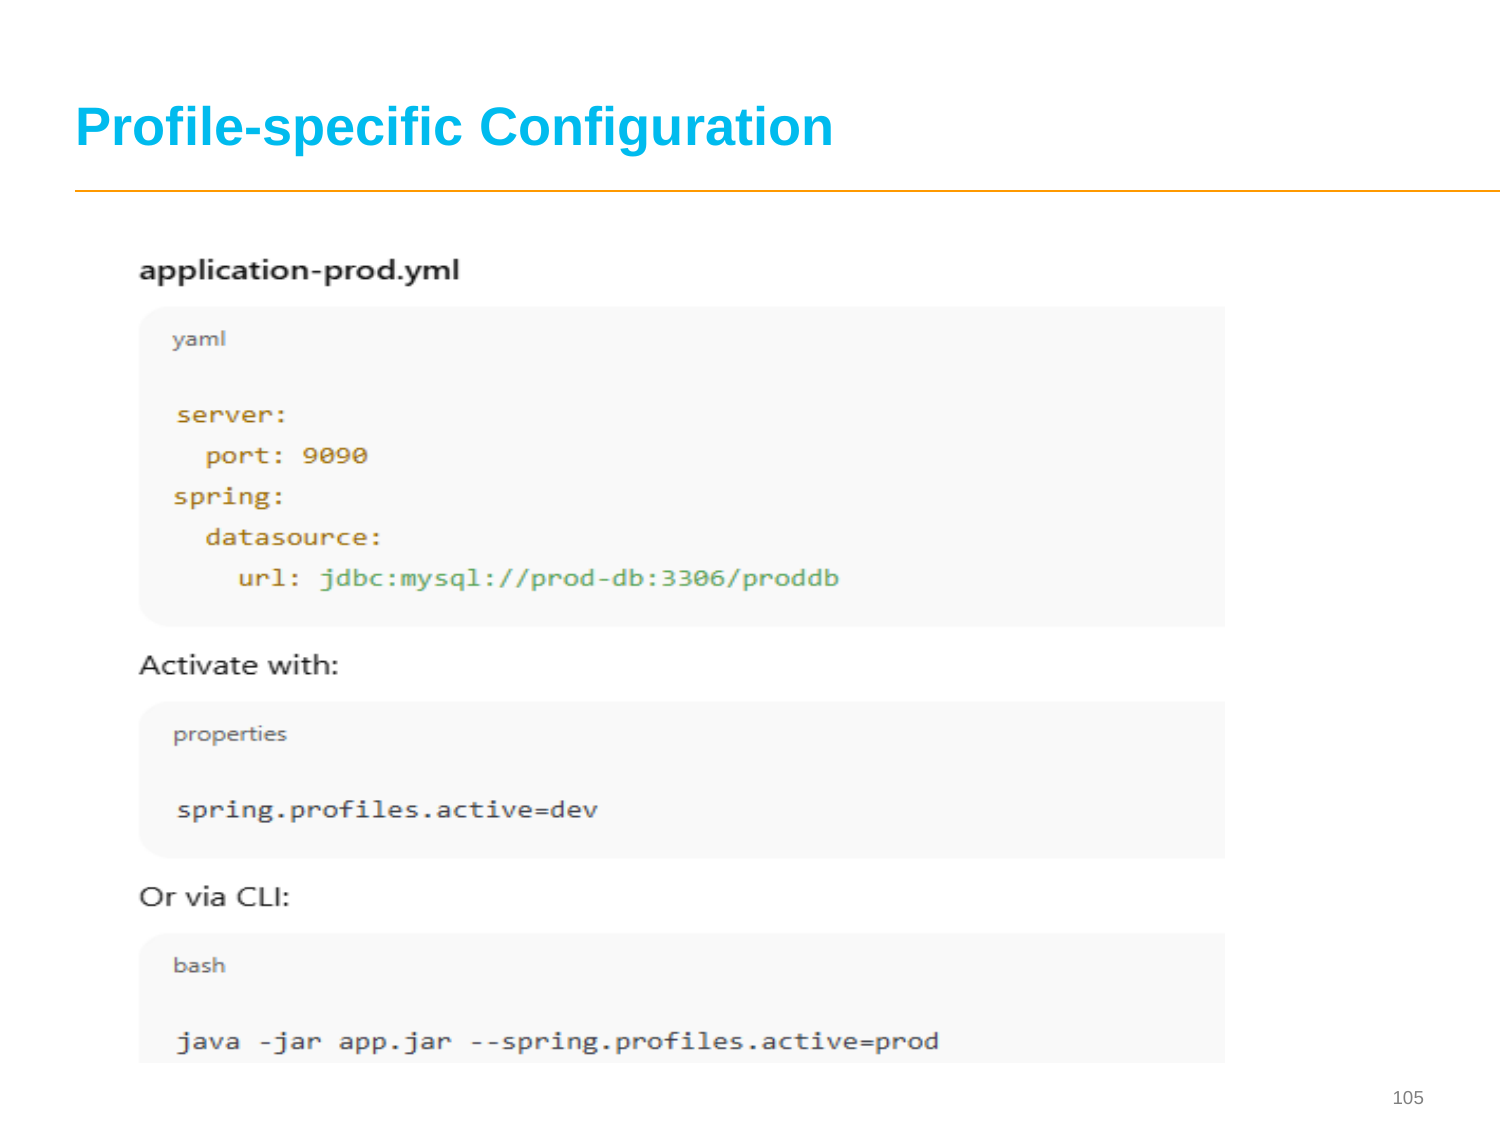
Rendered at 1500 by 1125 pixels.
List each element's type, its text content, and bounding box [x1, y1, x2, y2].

title Profile-specific Configuration [75, 27, 1422, 157]
picture [112, 249, 1226, 1063]
